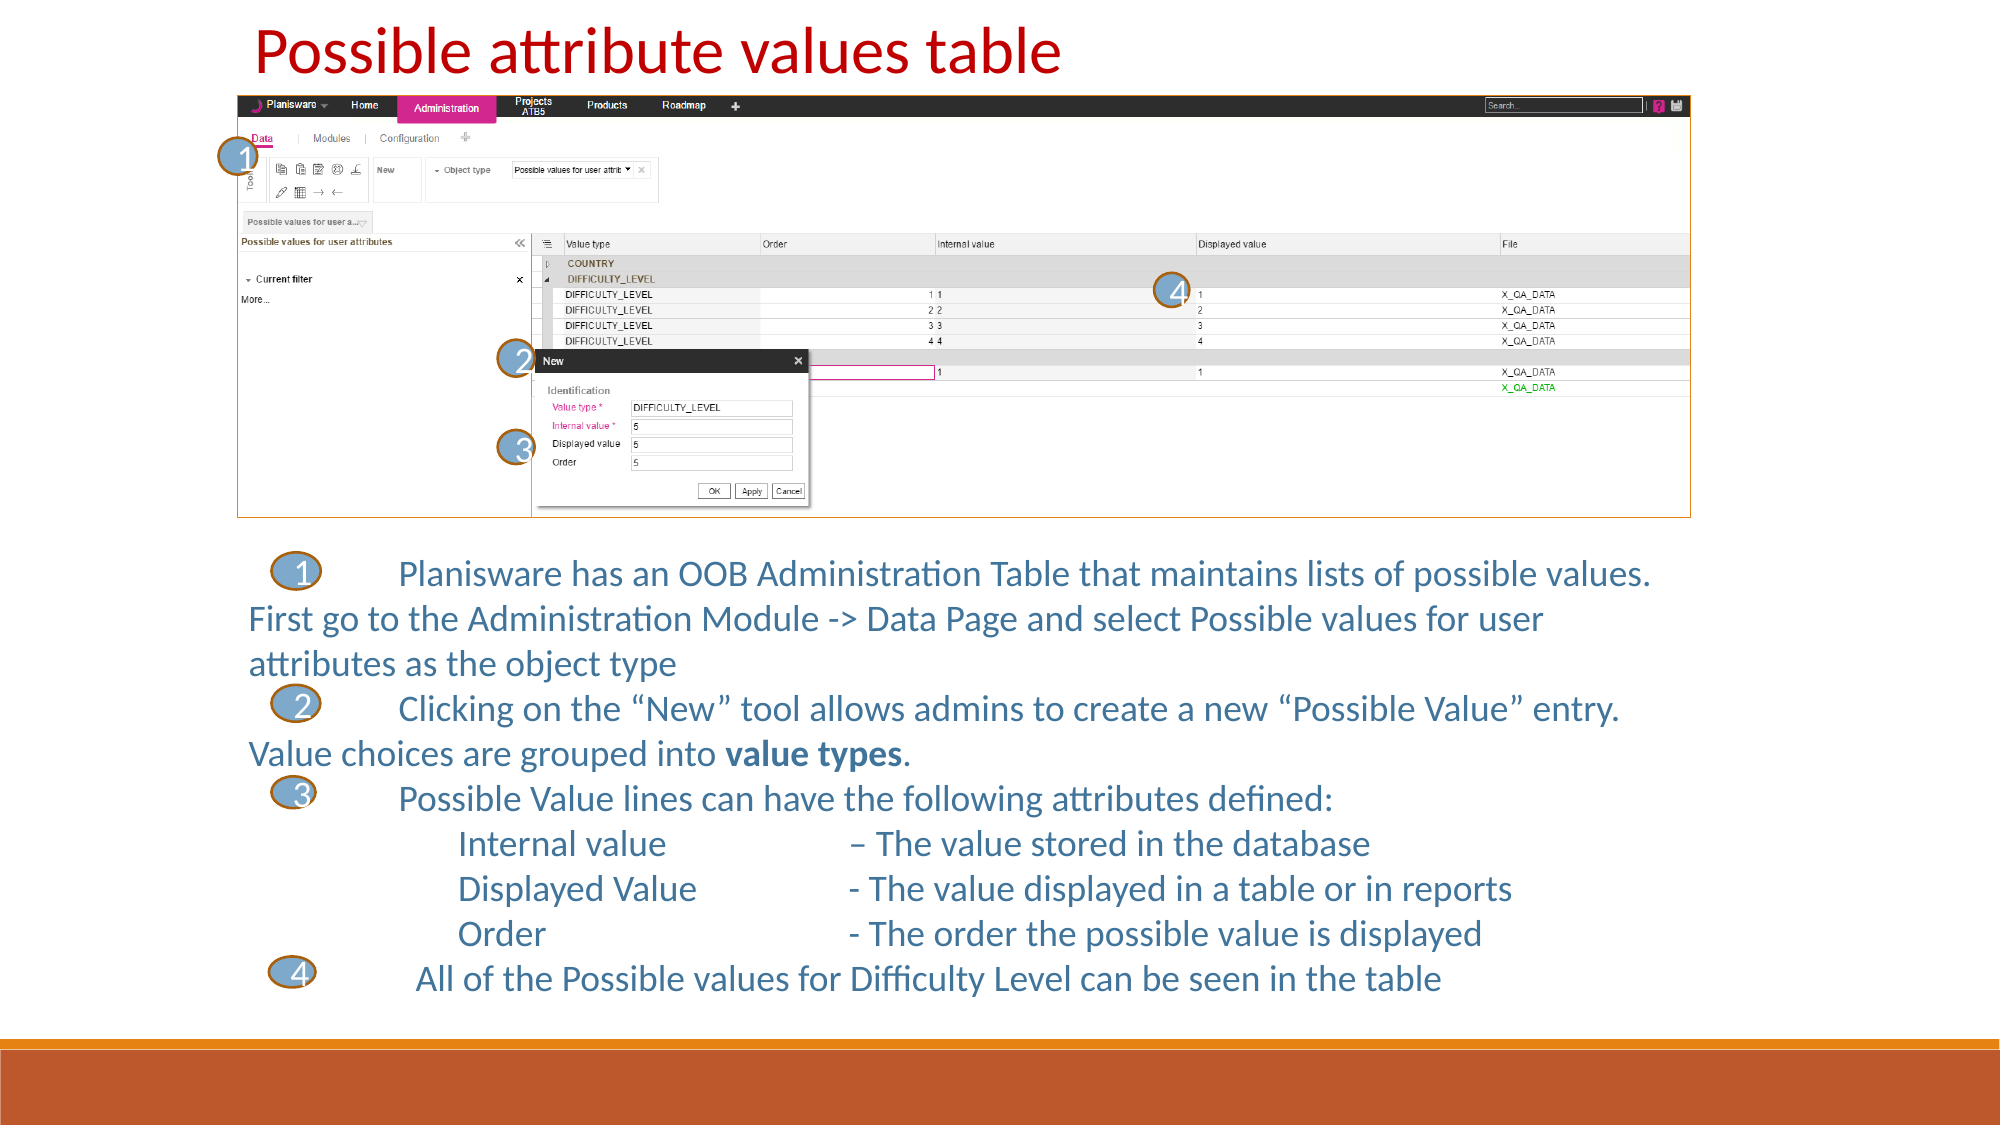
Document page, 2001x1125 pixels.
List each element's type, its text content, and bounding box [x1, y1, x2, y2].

text_box 4 [267, 955, 317, 989]
text_box 3 [270, 774, 317, 810]
text_box Possible attribute values table [239, 0, 1079, 93]
picture [237, 95, 1692, 518]
text_box 2 [270, 683, 322, 724]
text_box Planisware has an OOB Administration Table that maintains lists of possible values. First go to the Administration Module -> Data Page and select Possible values for user attributes as the object type Clicking on the “New” tool allows admins to create a new “Possible Value” entry. Value choices are grouped into value types. Possible Value lines can have the following attributes defined: Internal value – The value stored in the database Displayed Value - The value displayed in a table or in reports Order - The order the possible value is displayed All of the Possible values for Difficulty Level can be seen in the table [233, 541, 1691, 1007]
text_box 1 [270, 551, 323, 591]
text_box 1 [217, 136, 234, 176]
